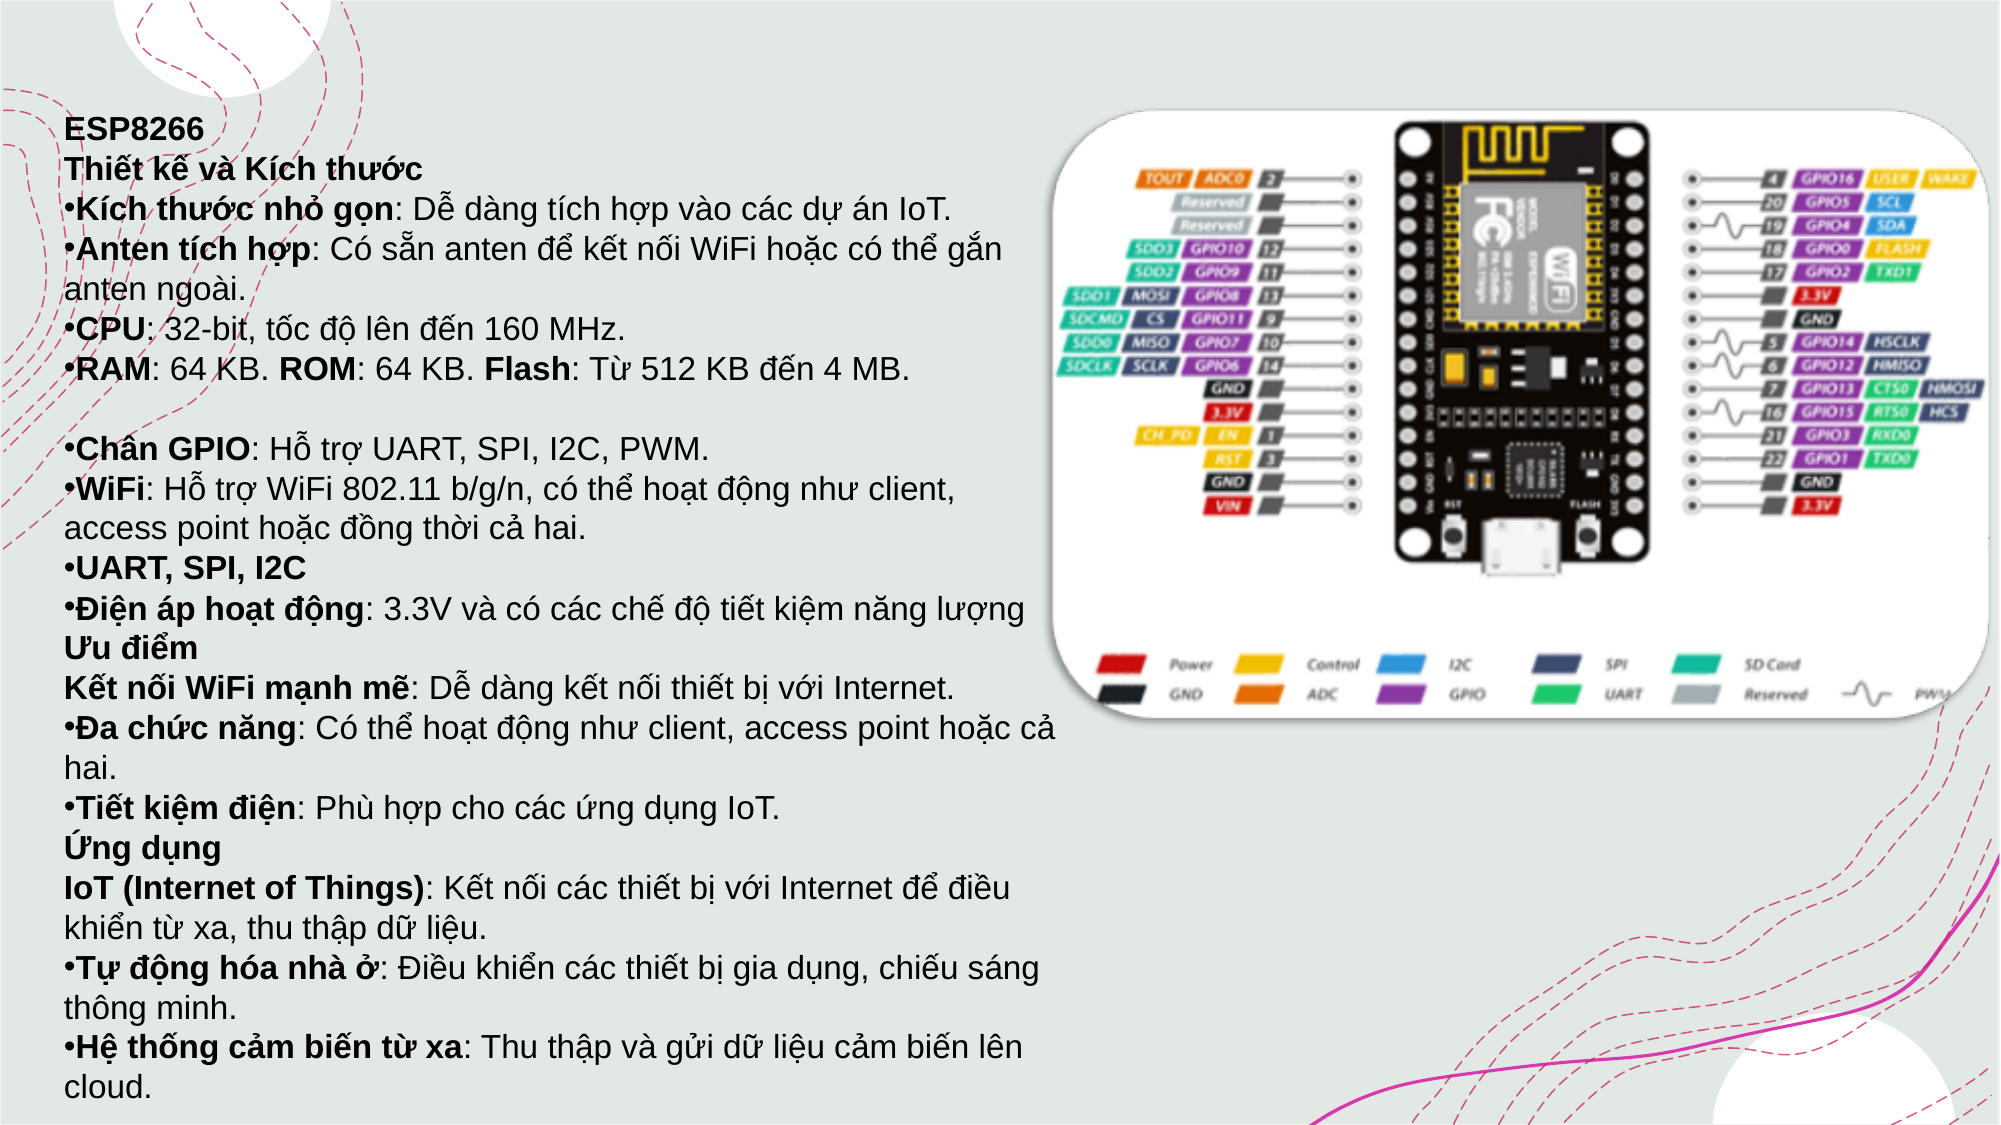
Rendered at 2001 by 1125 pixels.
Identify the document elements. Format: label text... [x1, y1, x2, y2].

text_box ESP8266 Thiết kế và Kích thước Kích thước nhỏ gọn: Dễ dàng tích hợp vào các dự án IoT. Anten tích hợp: Có sẵn anten để kết nối WiFi hoặc có thể gắn anten ngoài. CPU: 32-bit, tốc độ lên đến 160 MHz. RAM: 64 KB. ROM: 64 KB. Flash: Từ 512 KB đến 4 MB. Chân GPIO: Hỗ trợ UART, SPI, I2C, PWM. WiFi: Hỗ trợ WiFi 802.11 b/g/n, có thể hoạt động như client, access point hoặc đồng thời cả hai. UART, SPI, I2C Điện áp hoạt động: 3.3V và có các chế độ tiết kiệm năng lượng Ưu điểm Kết nối WiFi mạnh mẽ: Dễ dàng kết nối thiết bị với Internet. Đa chức năng: Có thể hoạt động như client, access point hoặc cả hai. Tiết kiệm điện: Phù hợp cho các ứng dụng IoT. Ứng dụng IoT (Internet of Things): Kết nối các thiết bị với Internet để điều khiển từ xa, thu thập dữ liệu. Tự động hóa nhà ở: Điều khiển các thiết bị gia dụng, chiếu sáng thông minh. Hệ thống cảm biến từ xa: Thu thập và gửi dữ liệu cảm biến lên cloud. [48, 100, 1085, 1125]
picture [1034, 100, 2000, 737]
